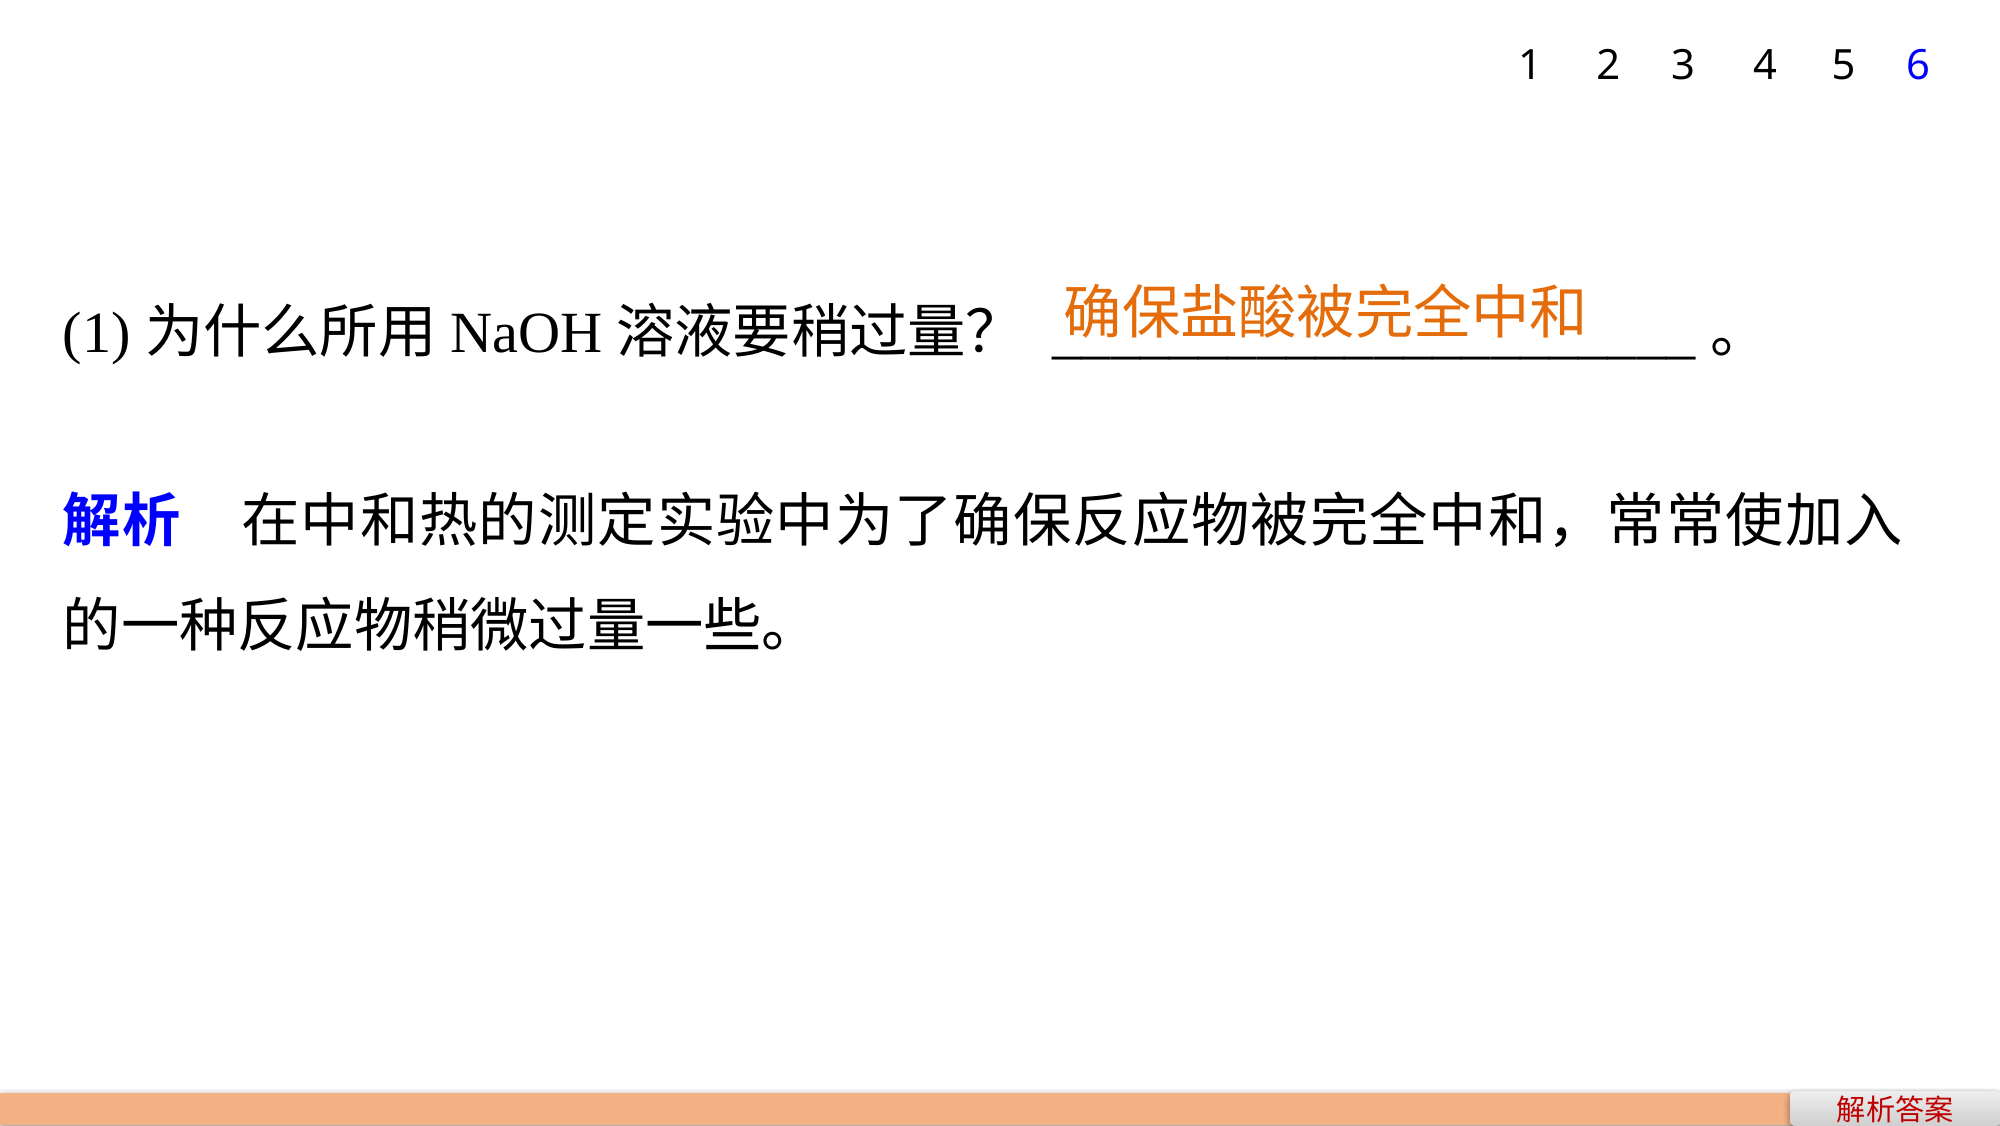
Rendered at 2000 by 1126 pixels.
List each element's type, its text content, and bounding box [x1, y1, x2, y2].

text_box 2 [1579, 15, 1641, 110]
text_box 4 [1732, 15, 1798, 110]
text_box 解析 在中和热的测定实验中为了确保反应物被完全中和，常常使加入的一种反应物稍微过量一些。 [42, 438, 1923, 669]
text_box 1 [1496, 15, 1563, 110]
text_box [0, 1092, 1787, 1126]
text_box 确保盐酸被完全中和 [1049, 267, 1604, 353]
text_box 3 [1657, 15, 1715, 110]
text_box (1)为什么所用NaOH溶液要稍过量？ ______________________。 [42, 249, 1923, 374]
text_box 5 [1814, 15, 1876, 110]
text_box 6 [1892, 15, 1950, 110]
text_box 解析答案 [1788, 1089, 2000, 1126]
